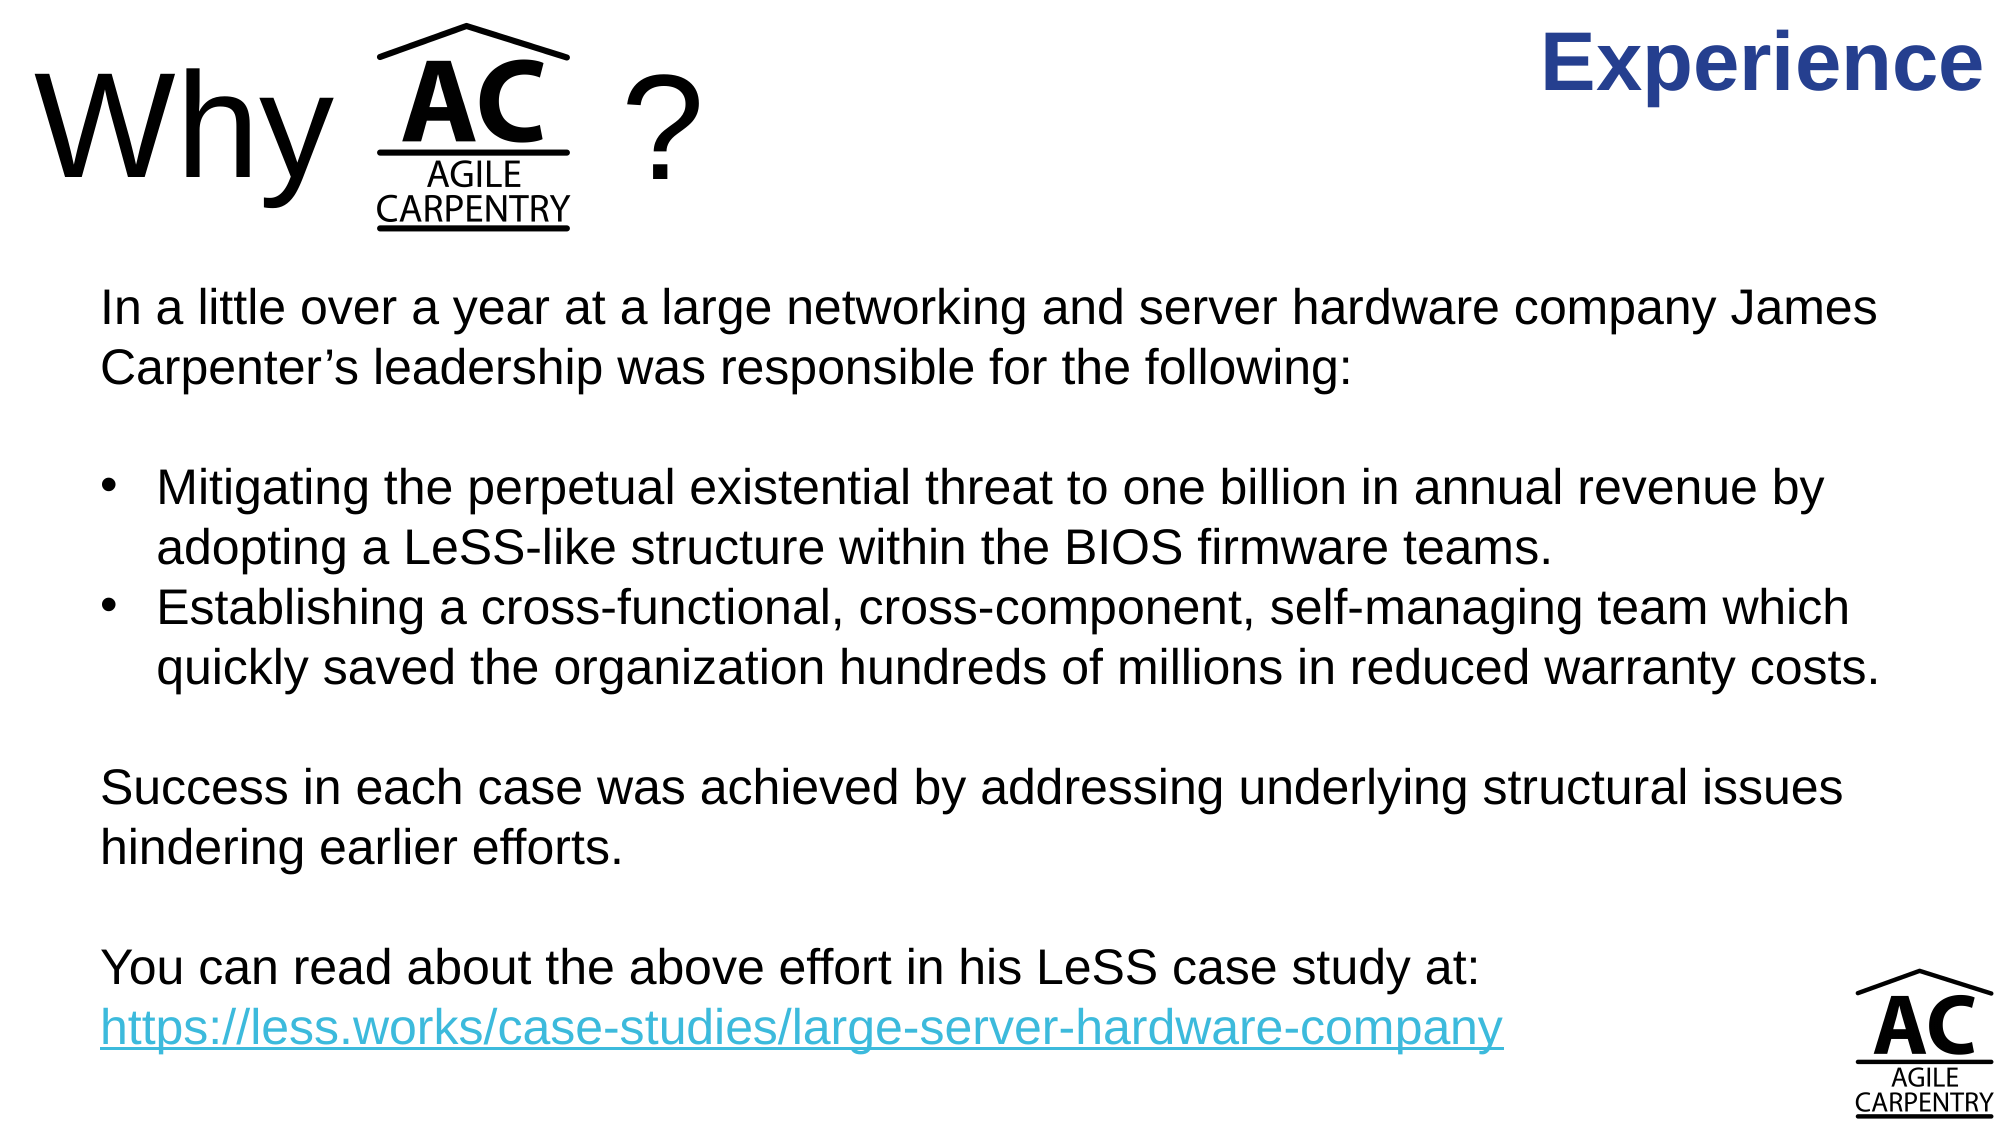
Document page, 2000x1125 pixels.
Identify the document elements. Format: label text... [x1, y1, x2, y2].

text_box Why [0, 19, 370, 215]
text_box Experience [1257, 0, 2000, 115]
picture [368, 22, 579, 233]
picture [1849, 968, 2000, 1119]
text_box ? [607, 22, 742, 218]
text_box In a little over a year at a large networking and server hardware company James Carpenter’s leadership was responsible for the following: Mitigating the perpetual existential threat to one billion in annual revenue by adopting a LeSS-like structure within the BIOS firmware teams. Establishing a cross-functional, cross-component, self-managing team which quickly saved the organization hundreds of millions in reduced warranty costs. Success in each case was achieved by addressing underlying structural issues hindering earlier efforts. You can read about the above effort in his LeSS case study at: https://less.works/case-studies/large-server-hardware-company [85, 267, 1915, 1062]
